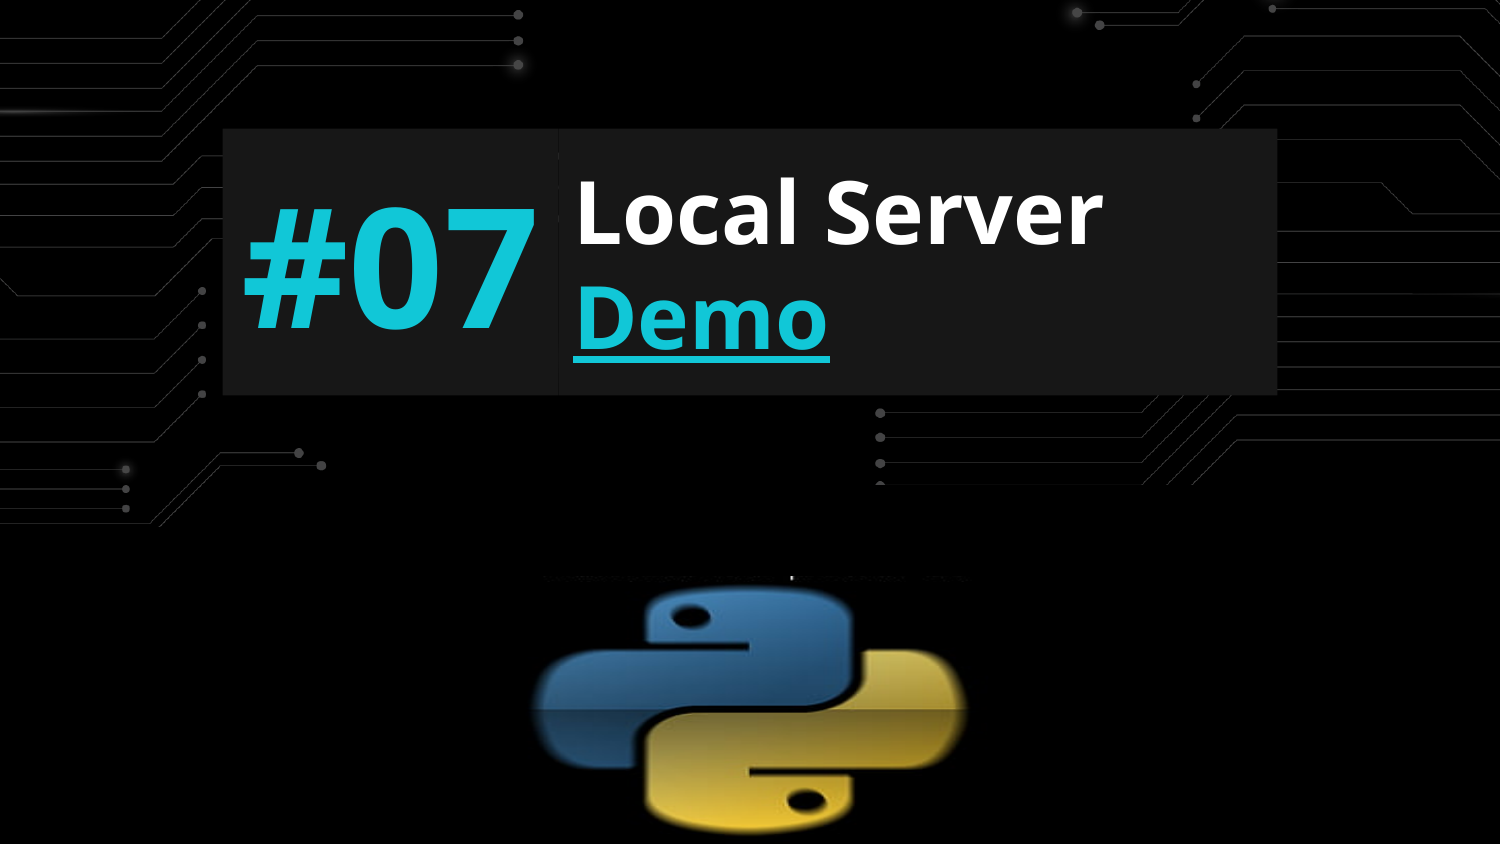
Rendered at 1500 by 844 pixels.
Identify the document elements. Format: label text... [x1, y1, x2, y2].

picture [0, 576, 1500, 844]
title #07 [222, 128, 559, 396]
picture [0, 0, 575, 527]
title Local Server Demo [559, 128, 1278, 396]
picture [865, 0, 1500, 485]
